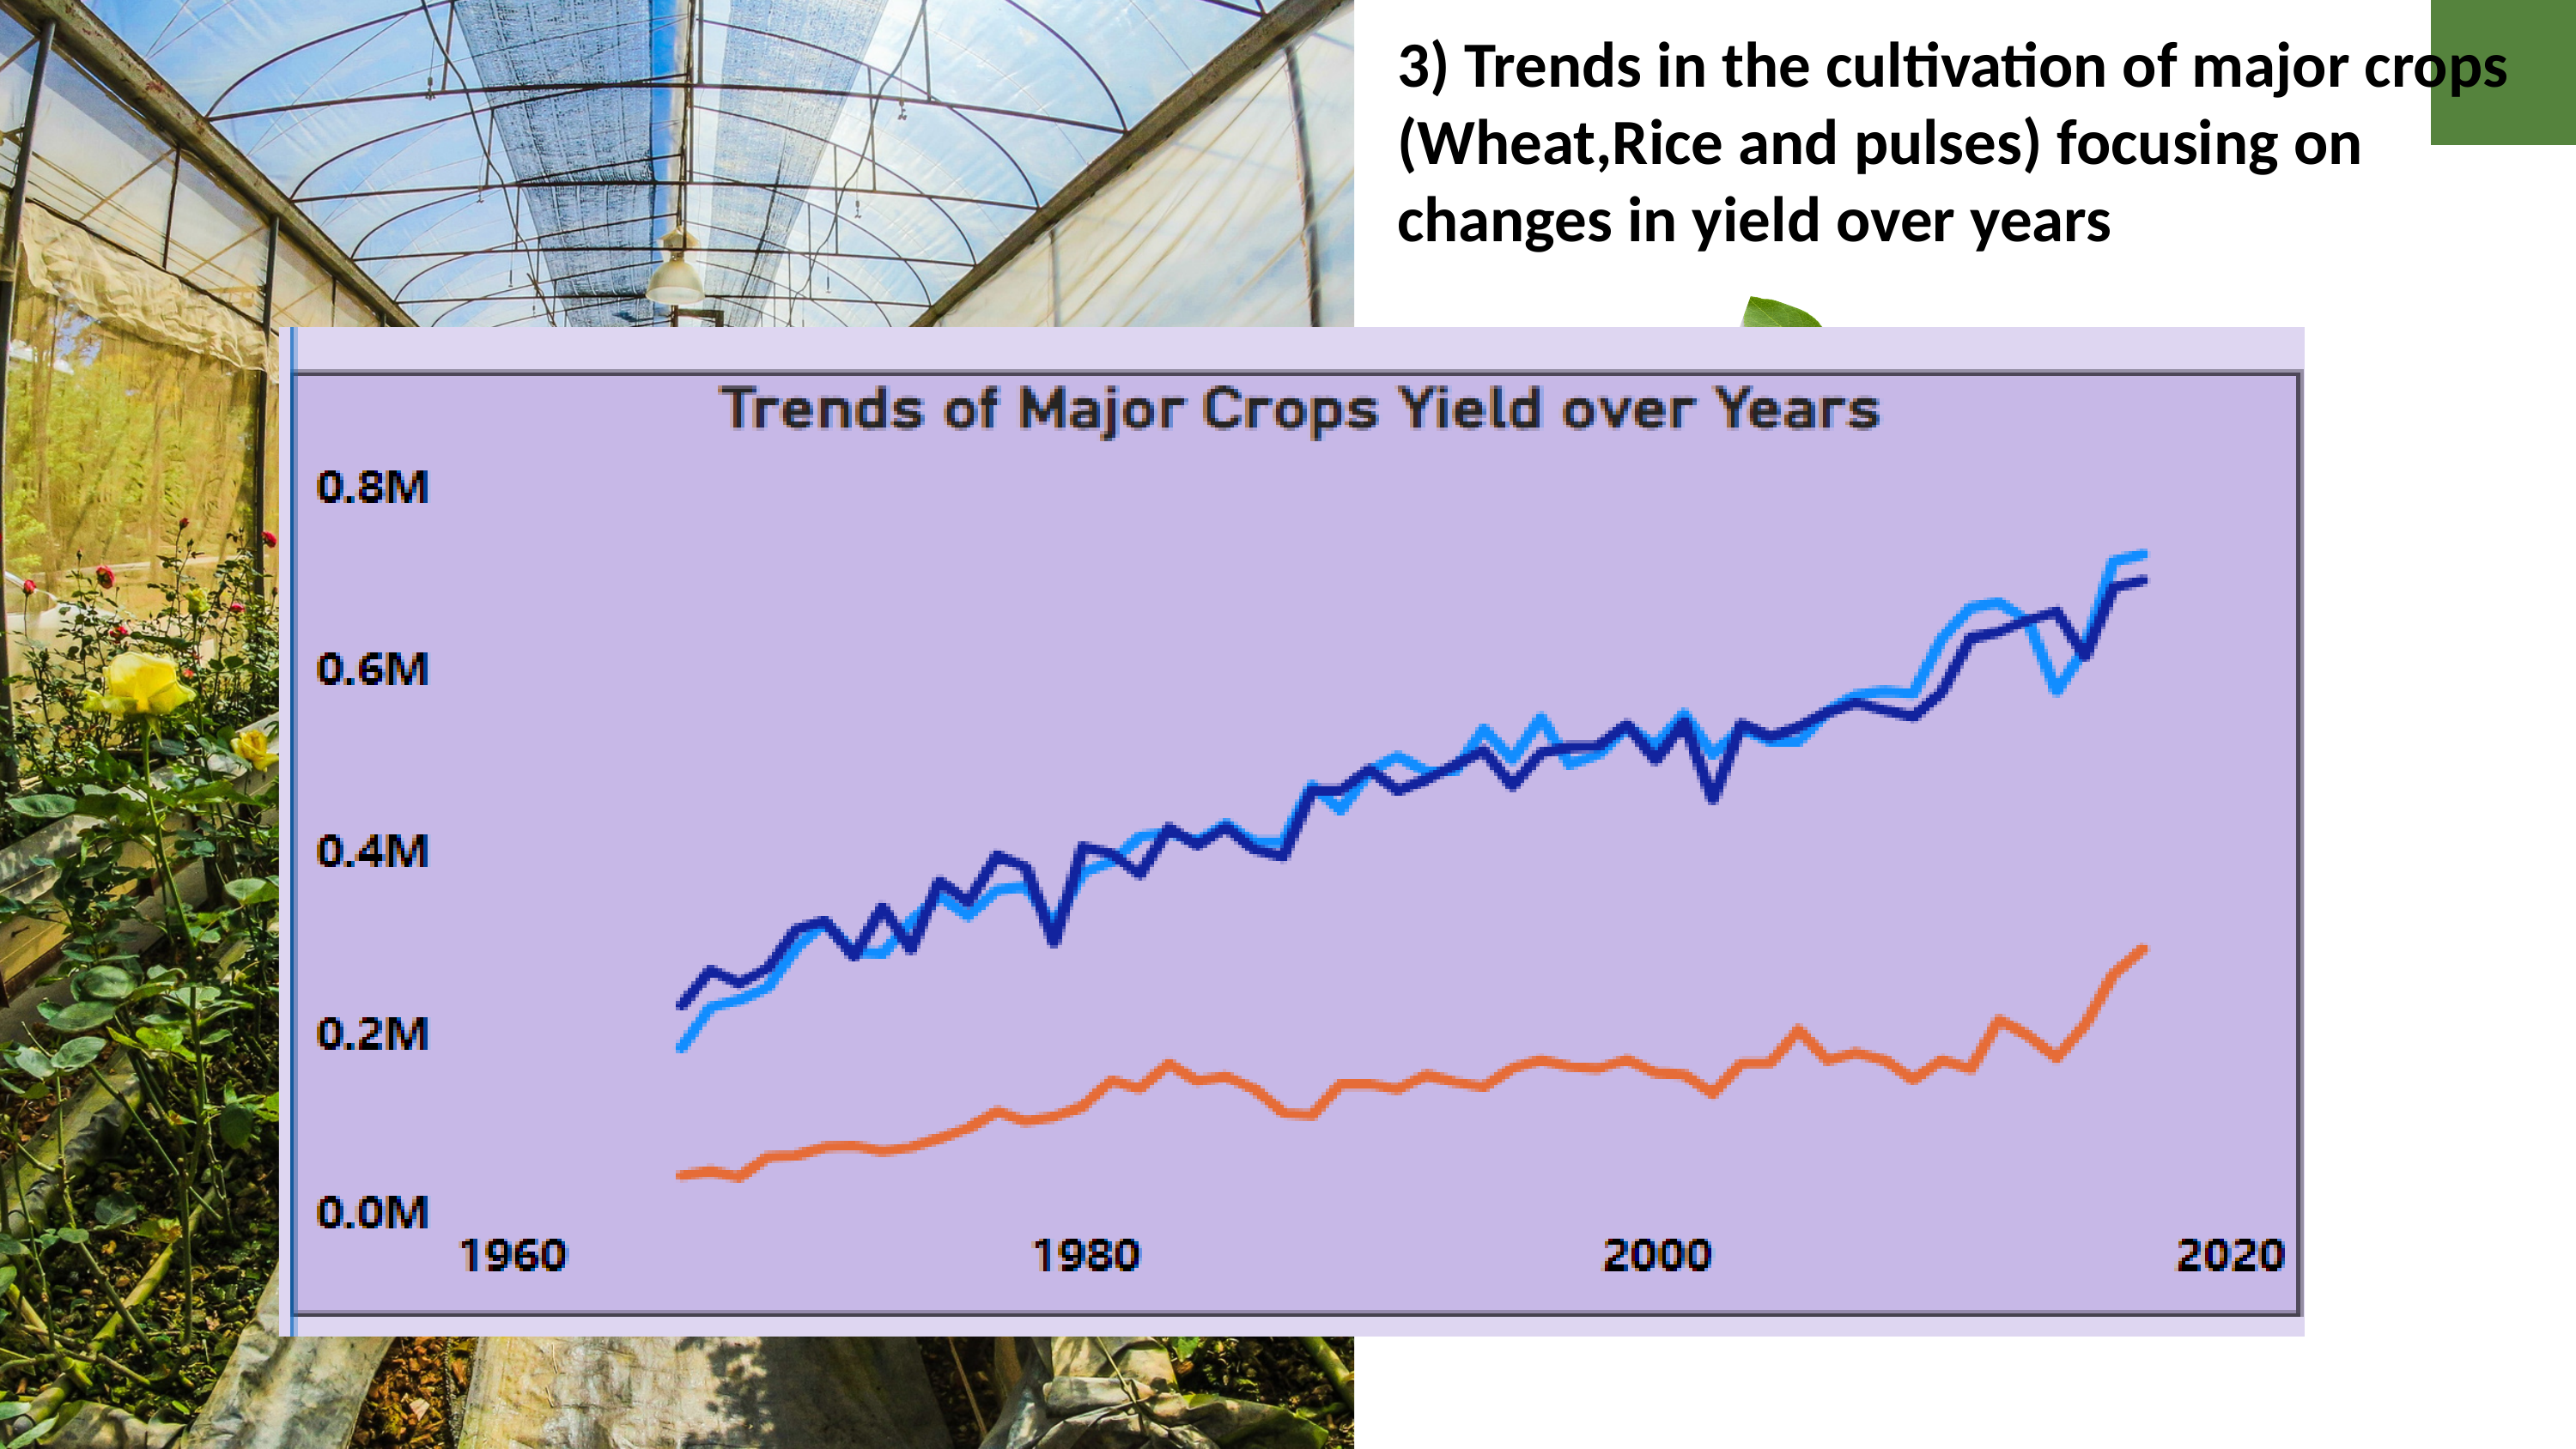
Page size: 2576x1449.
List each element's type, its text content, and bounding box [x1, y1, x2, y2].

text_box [0, 0, 1355, 1449]
picture [278, 326, 2306, 1337]
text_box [2430, 0, 2576, 145]
text_box 3) Trends in the cultivation of major crops (Wheat,Rice and pulses) focusing on changes in yield over years [1384, 15, 2544, 361]
